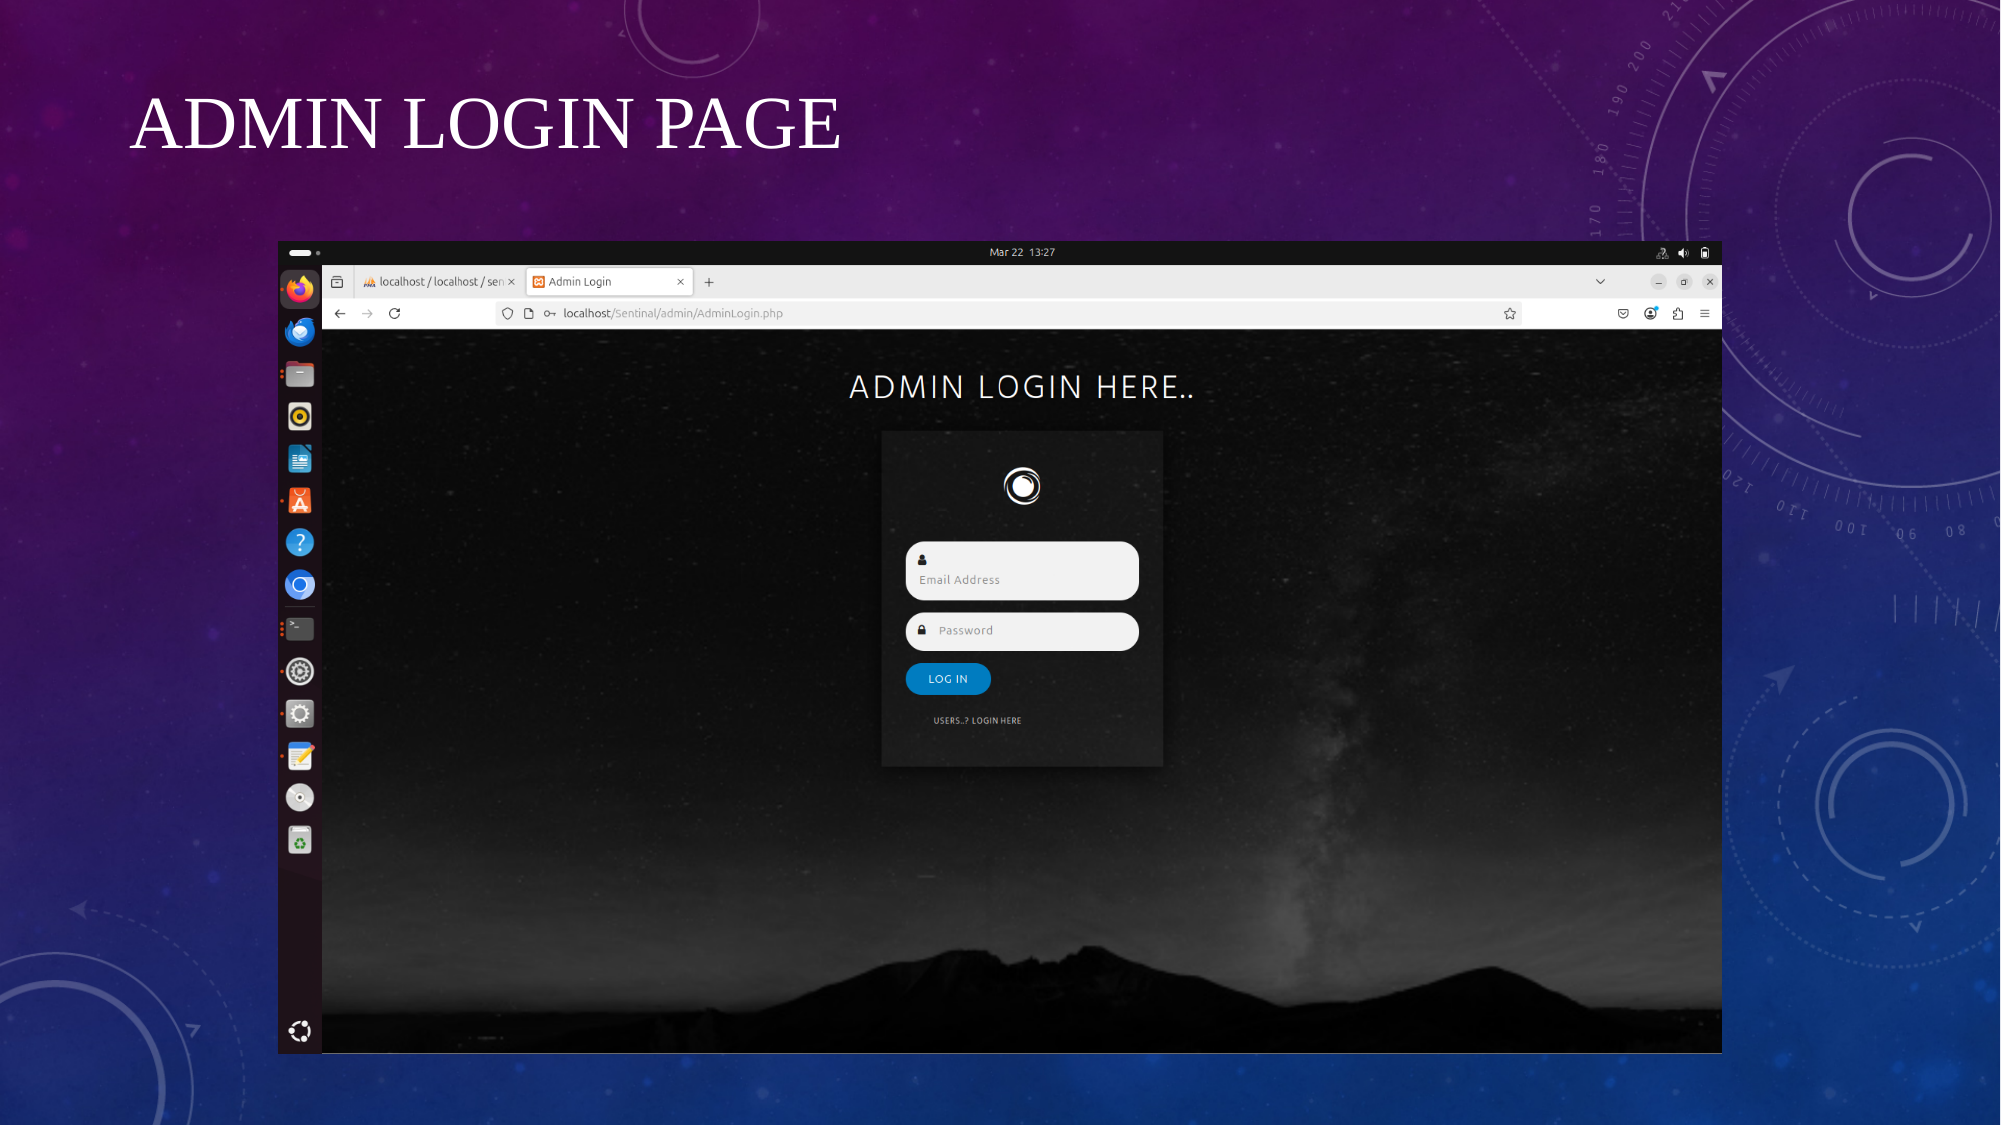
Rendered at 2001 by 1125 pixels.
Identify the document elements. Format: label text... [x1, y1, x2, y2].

title Admin login page [114, 53, 1777, 184]
picture [0, 0, 2001, 1125]
